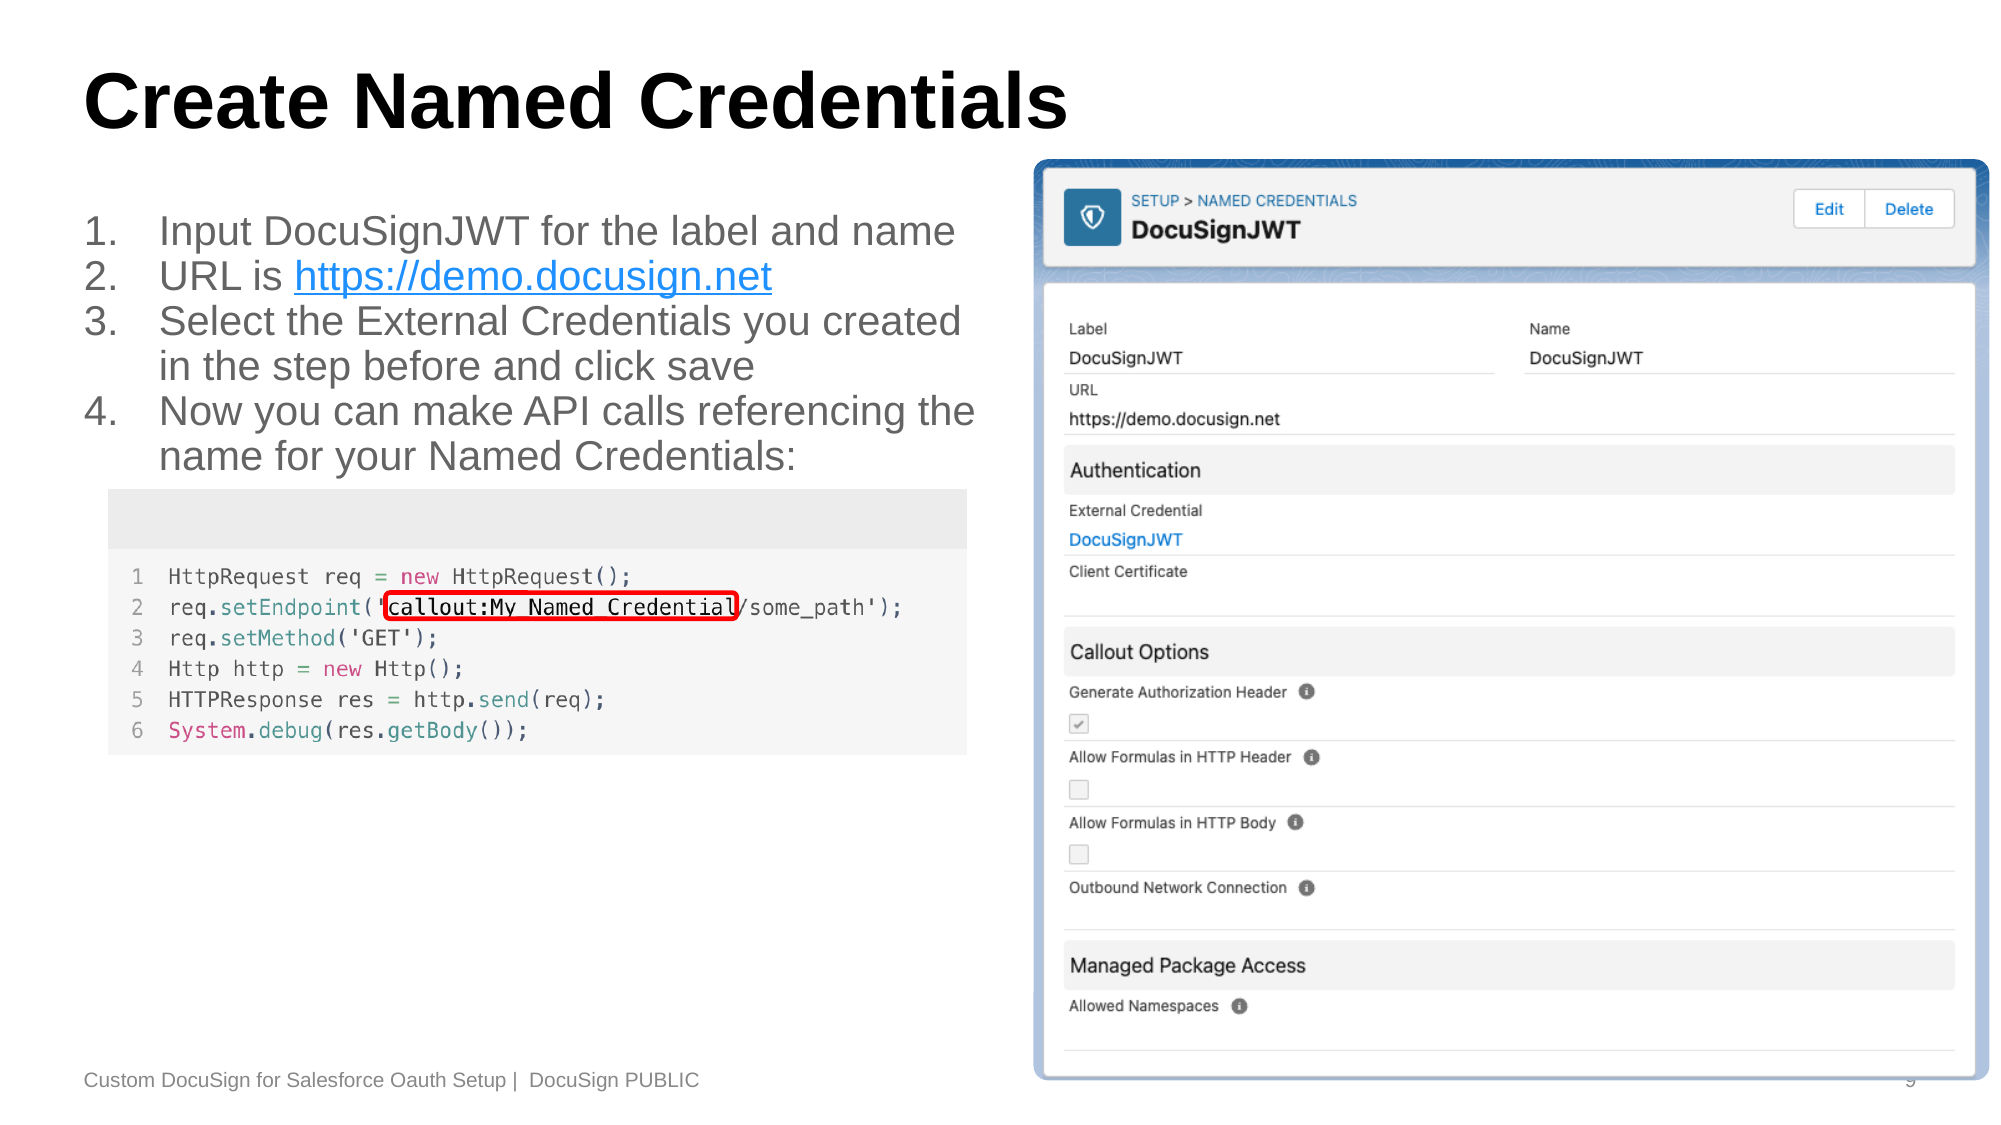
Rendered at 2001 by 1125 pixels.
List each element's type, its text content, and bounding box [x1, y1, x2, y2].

picture [1033, 158, 1990, 1081]
title Create Named Credentials [68, 56, 1932, 173]
list Input DocuSignJWT for the label and name URL is https://demo.docusign.net Select the External Credentials you created in the step before and click save Now you can make API calls referencing the name for your Named Credentials: [68, 202, 1000, 540]
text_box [107, 489, 967, 755]
